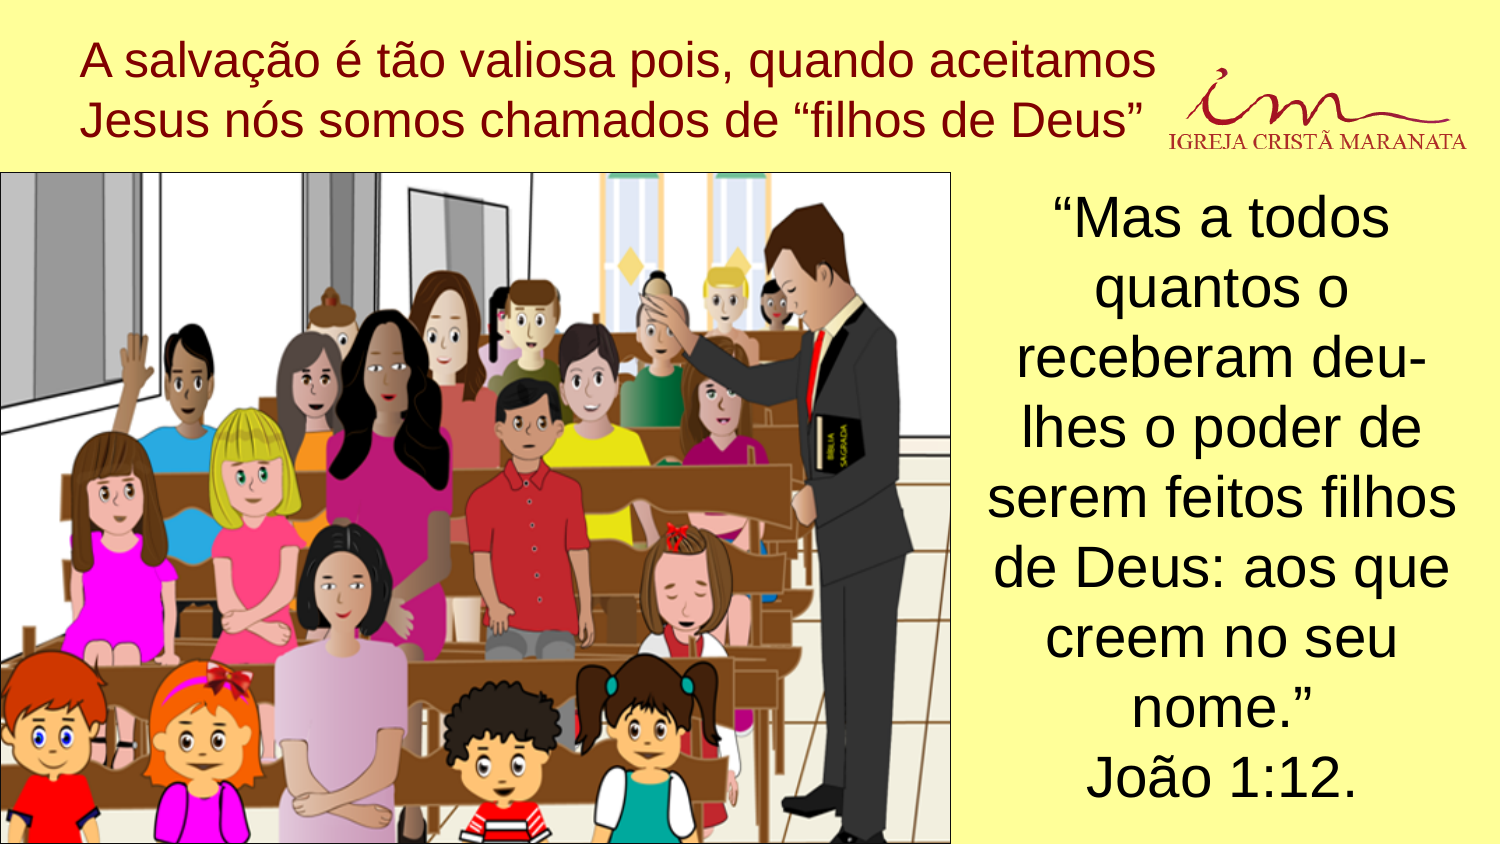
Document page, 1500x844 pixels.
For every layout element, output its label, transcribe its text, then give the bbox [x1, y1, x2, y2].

text_box A salvação é tão valiosa pois, quando aceitamos Jesus nós somos chamados de “filhos de Deus” [64, 20, 1258, 155]
picture [0, 171, 951, 844]
picture [1168, 67, 1467, 156]
text_box “Mas a todos quantos o receberam deu-lhes o poder de serem feitos filhos de Deus: aos que creem no seu nome.” João 1:12. [953, 172, 1495, 817]
